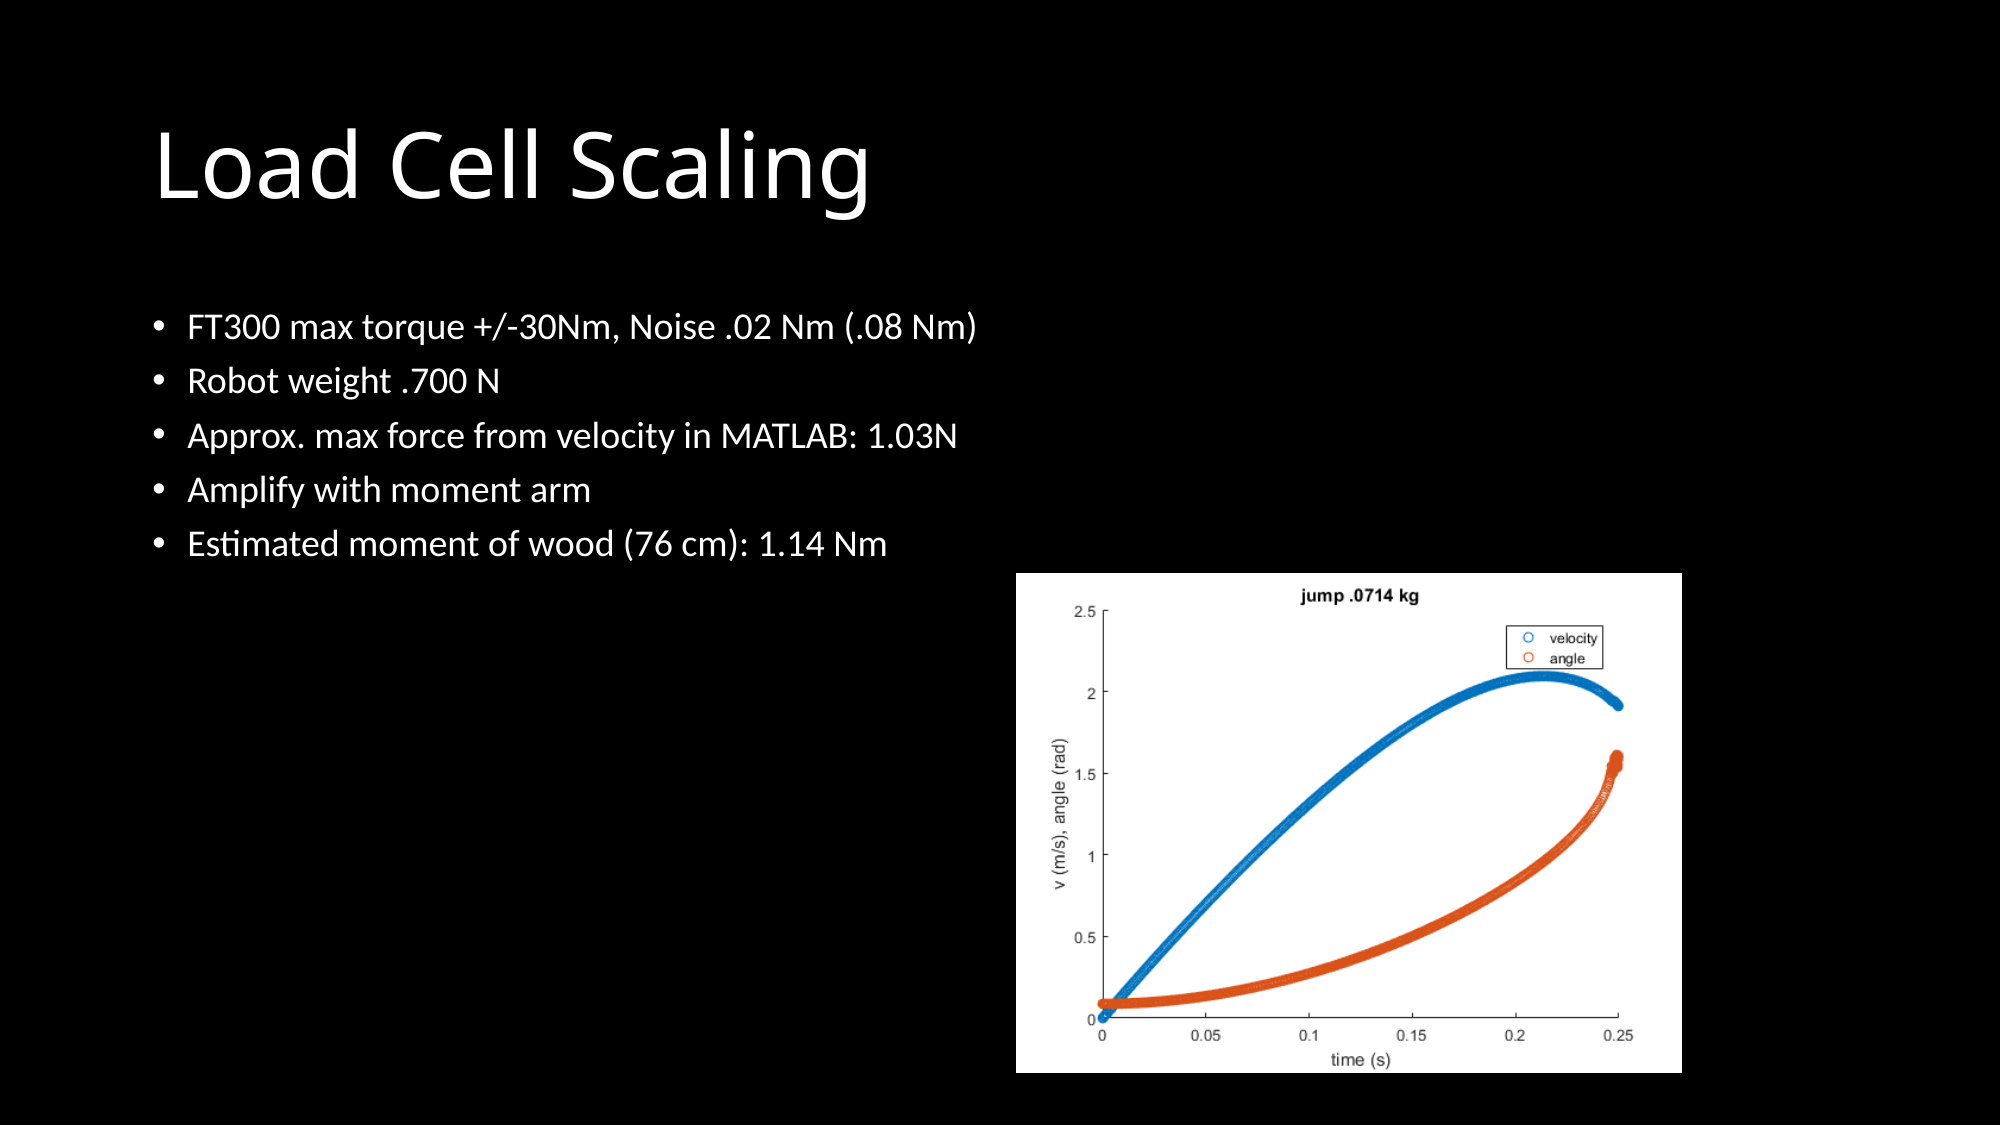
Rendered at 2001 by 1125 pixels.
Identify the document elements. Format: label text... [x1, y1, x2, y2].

picture [1016, 573, 1682, 1073]
list FT300 max torque +/-30Nm, Noise .02 Nm (.08 Nm) Robot weight .700 N Approx. max force from velocity in MATLAB: 1.03N Amplify with moment arm Estimated moment of wood (76 cm): 1.14 Nm [137, 299, 1726, 574]
title Load Cell Scaling [137, 59, 1863, 278]
